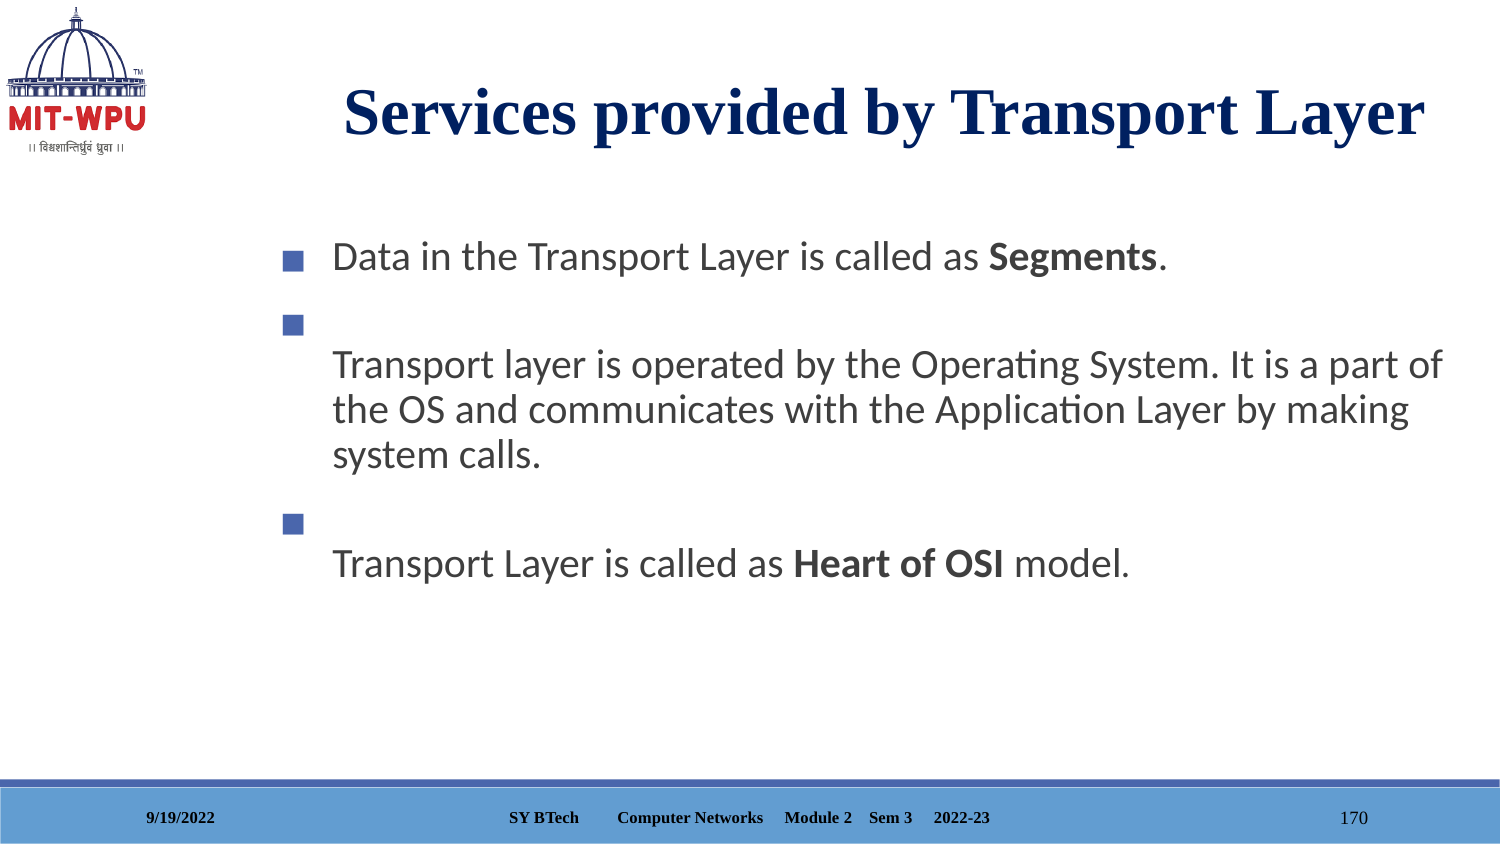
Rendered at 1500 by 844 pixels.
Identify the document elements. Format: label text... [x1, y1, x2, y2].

footer SY BTech Computer Networks Module 2 Sem 3 2022-23 [453, 794, 1047, 840]
picture [6, 7, 164, 156]
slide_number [135, 794, 440, 840]
title Services provided by Transport Layer [332, 76, 1500, 154]
list Data in the Transport Layer is called as Segments. Transport layer is operated by the Operating System. It is a part of the OS and communicates with the Application Layer by making system calls. Transport Layer is called as Heart of OSI model. [257, 228, 1500, 666]
slide_number ‹#› [1218, 794, 1380, 840]
